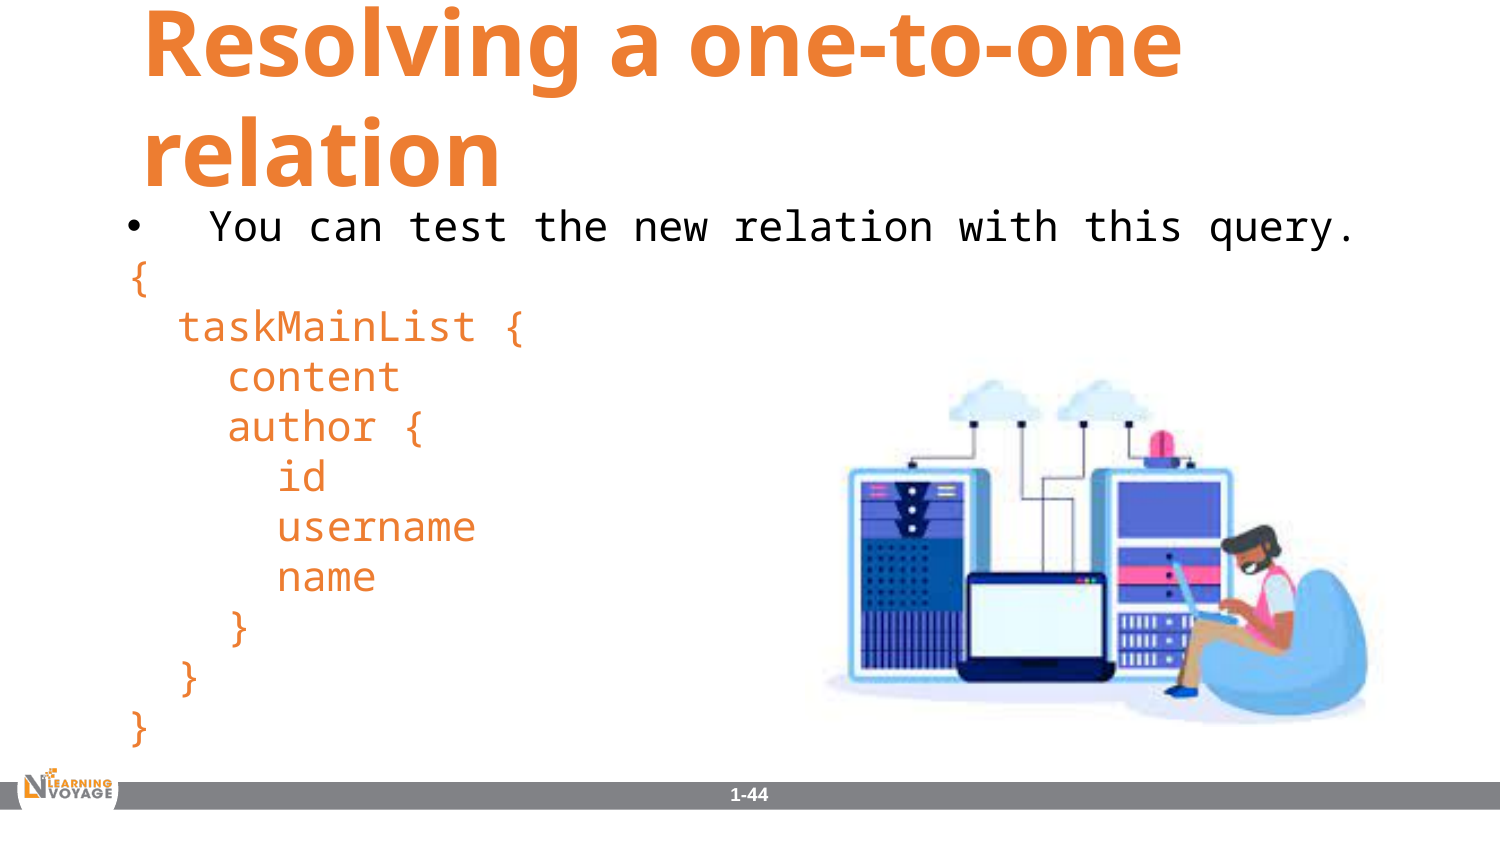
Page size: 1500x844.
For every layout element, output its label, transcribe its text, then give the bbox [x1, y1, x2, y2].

picture [0, 706, 144, 844]
text_box Resolving a one-to-one relation [126, 37, 1231, 153]
picture [805, 286, 1391, 727]
text_box You can test the new relation with this query. { taskMainList { content author { id username name } } } [126, 197, 1373, 750]
slide_number 1-44 [692, 770, 784, 821]
